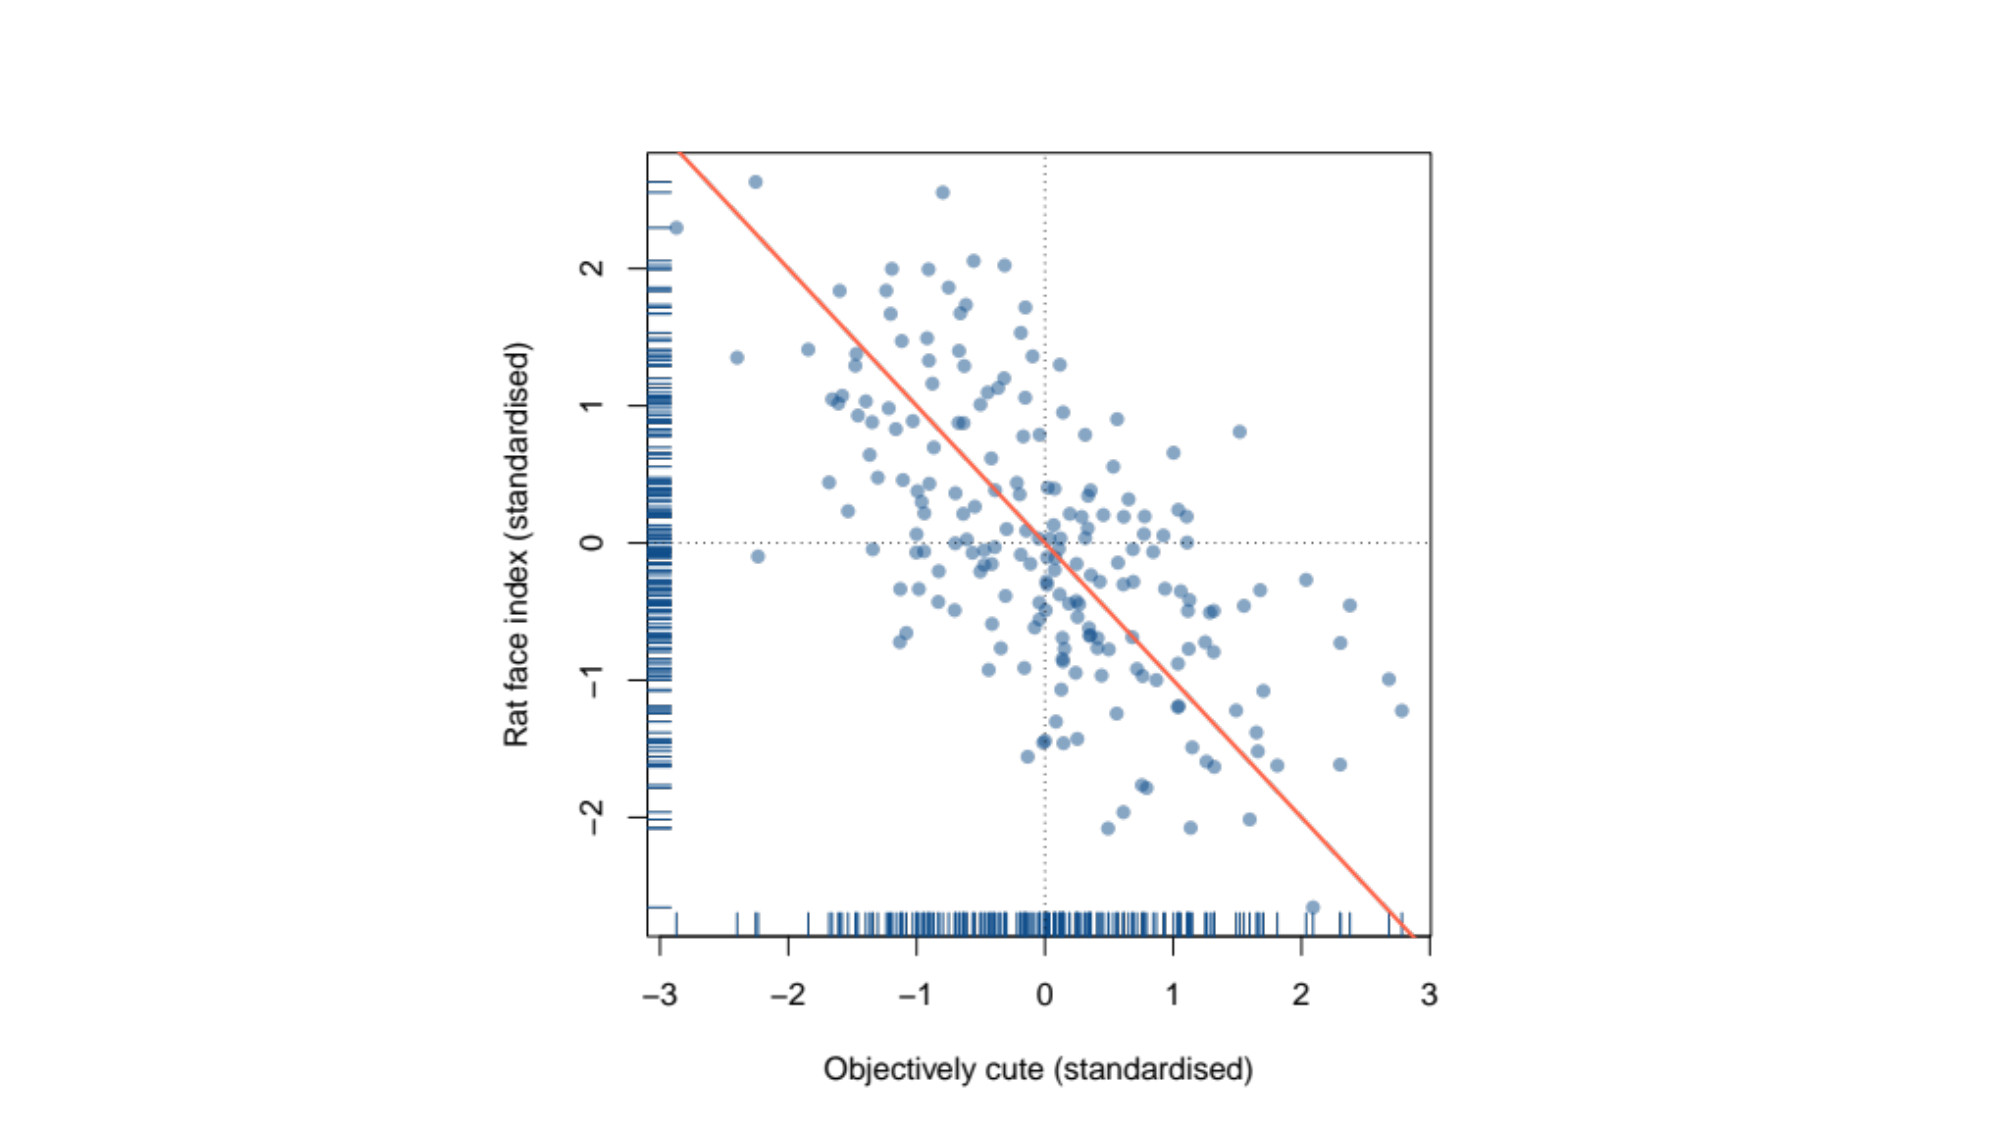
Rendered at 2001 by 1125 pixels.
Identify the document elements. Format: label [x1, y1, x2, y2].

picture [437, 118, 1563, 1125]
